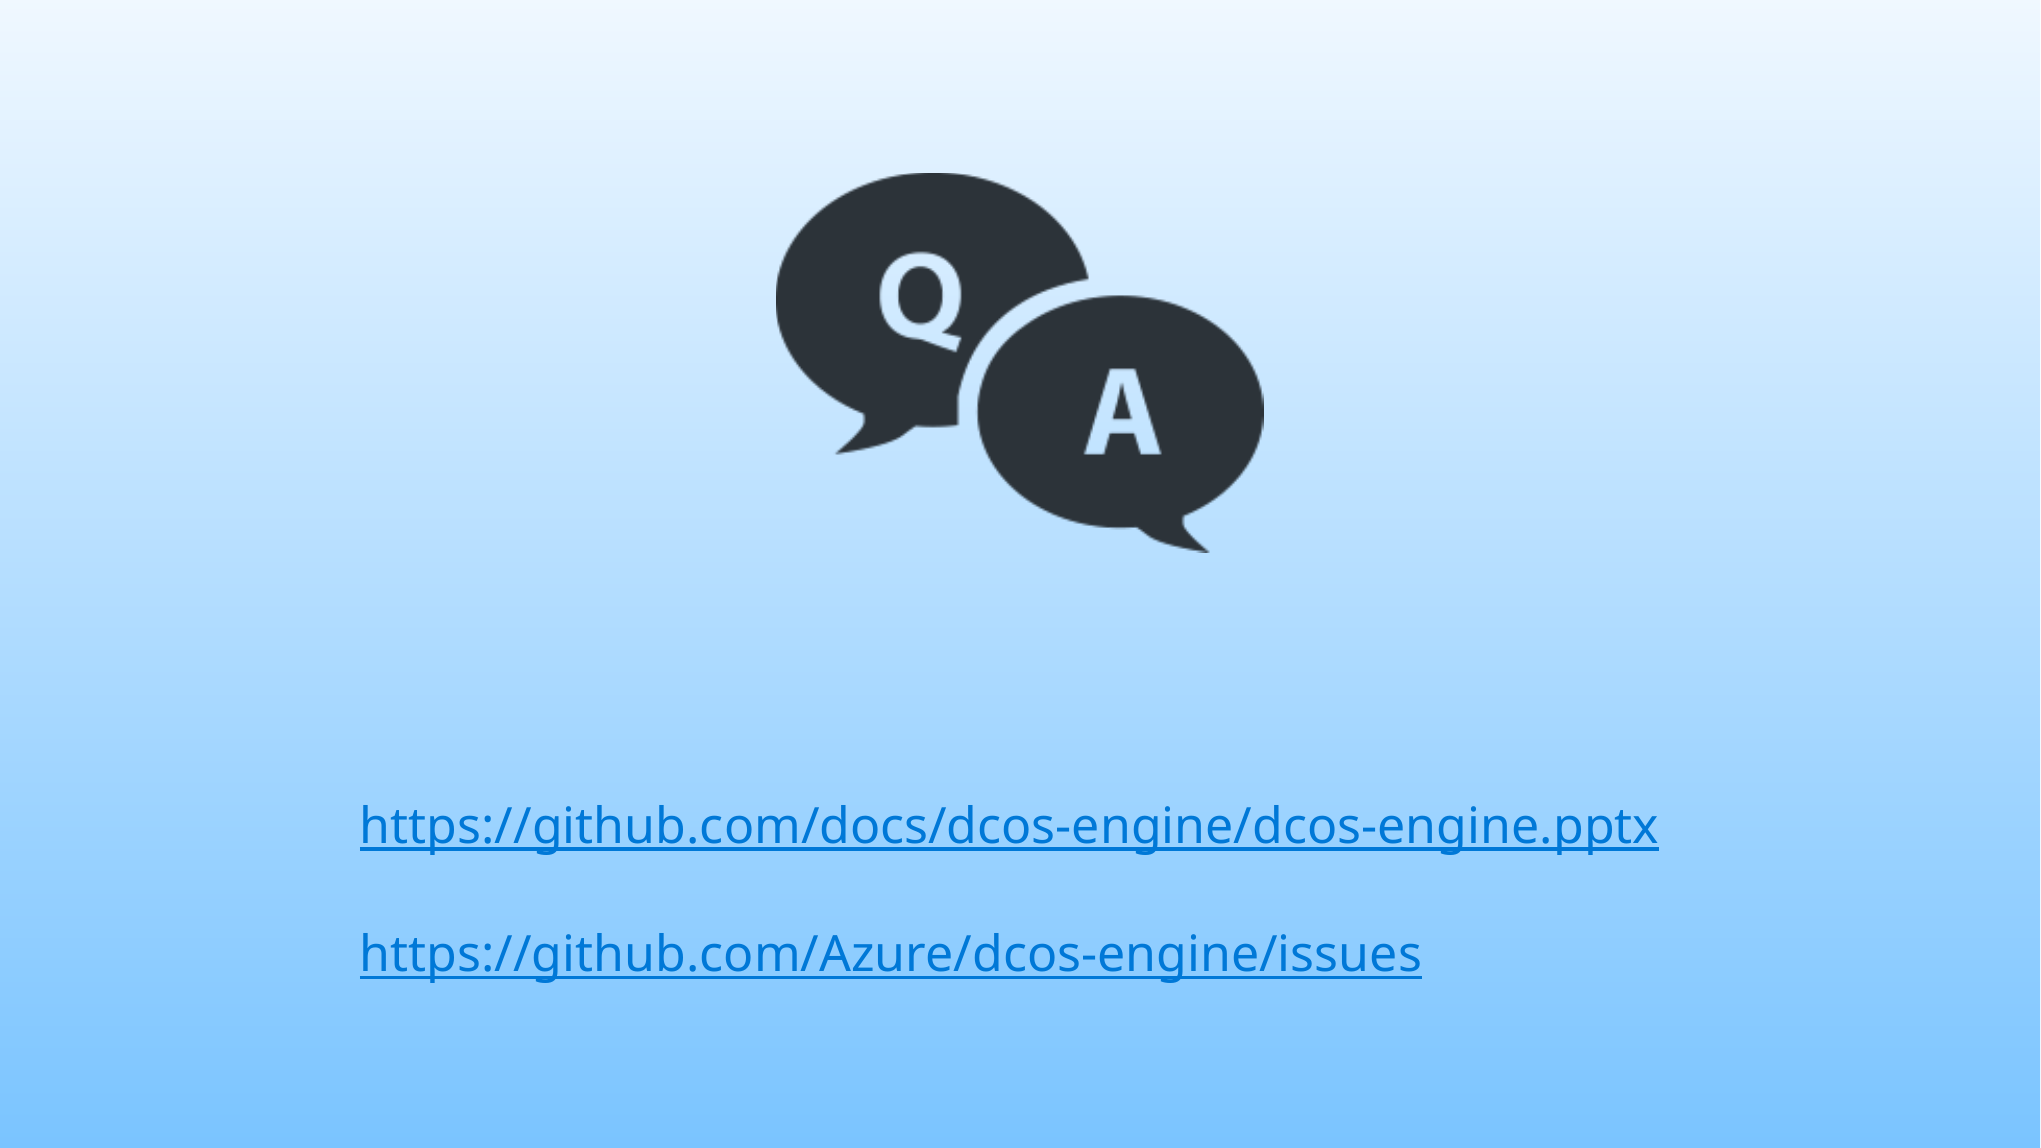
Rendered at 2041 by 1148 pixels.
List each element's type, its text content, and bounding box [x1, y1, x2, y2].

picture [775, 173, 1265, 554]
text_box https://github.com/docs/dcos-engine/dcos-engine.pptx https://github.com/Azure/dcos-engine/issues [345, 786, 1833, 998]
